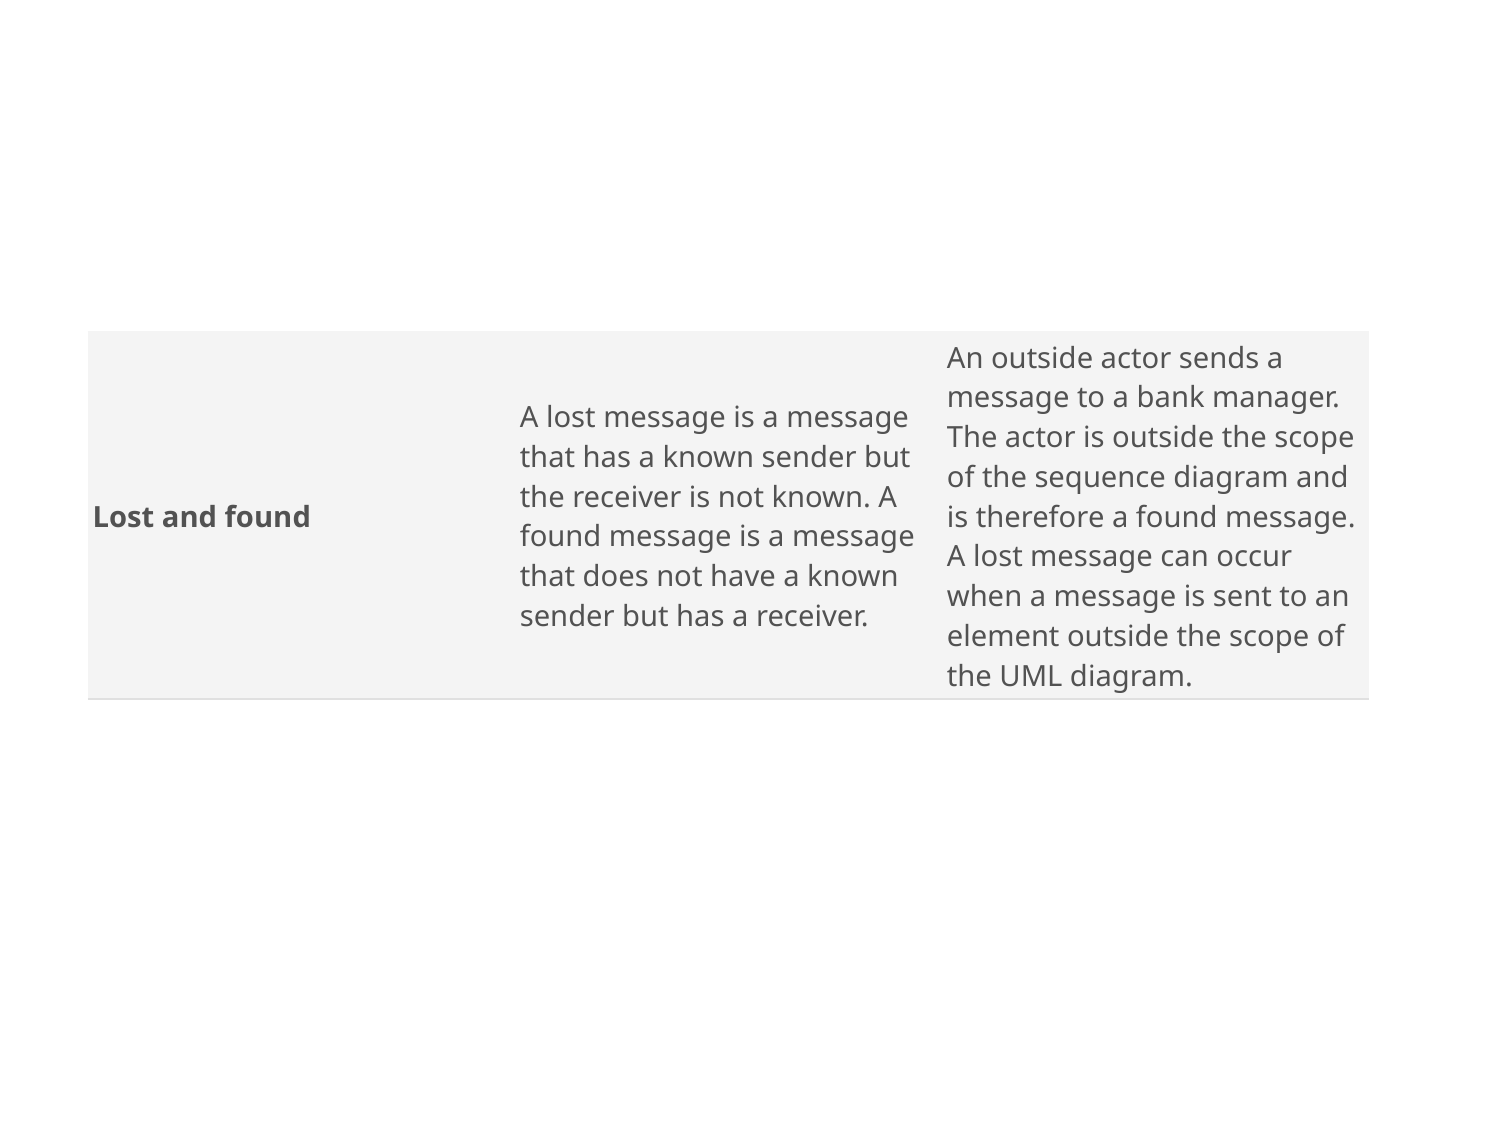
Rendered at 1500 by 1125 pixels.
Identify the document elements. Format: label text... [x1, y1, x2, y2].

table_header Lost and found [88, 333, 515, 698]
table_header A lost message is a message that has a known sender but the receiver is not known. A found message is a message that does not have a known sender but has a receiver. [515, 333, 942, 698]
table_header An outside actor sends a message to a bank manager. The actor is outside the scope of the sequence diagram and is therefore a found message. A lost message can occur when a message is sent to an element outside the scope of the UML diagram. [942, 333, 1369, 698]
